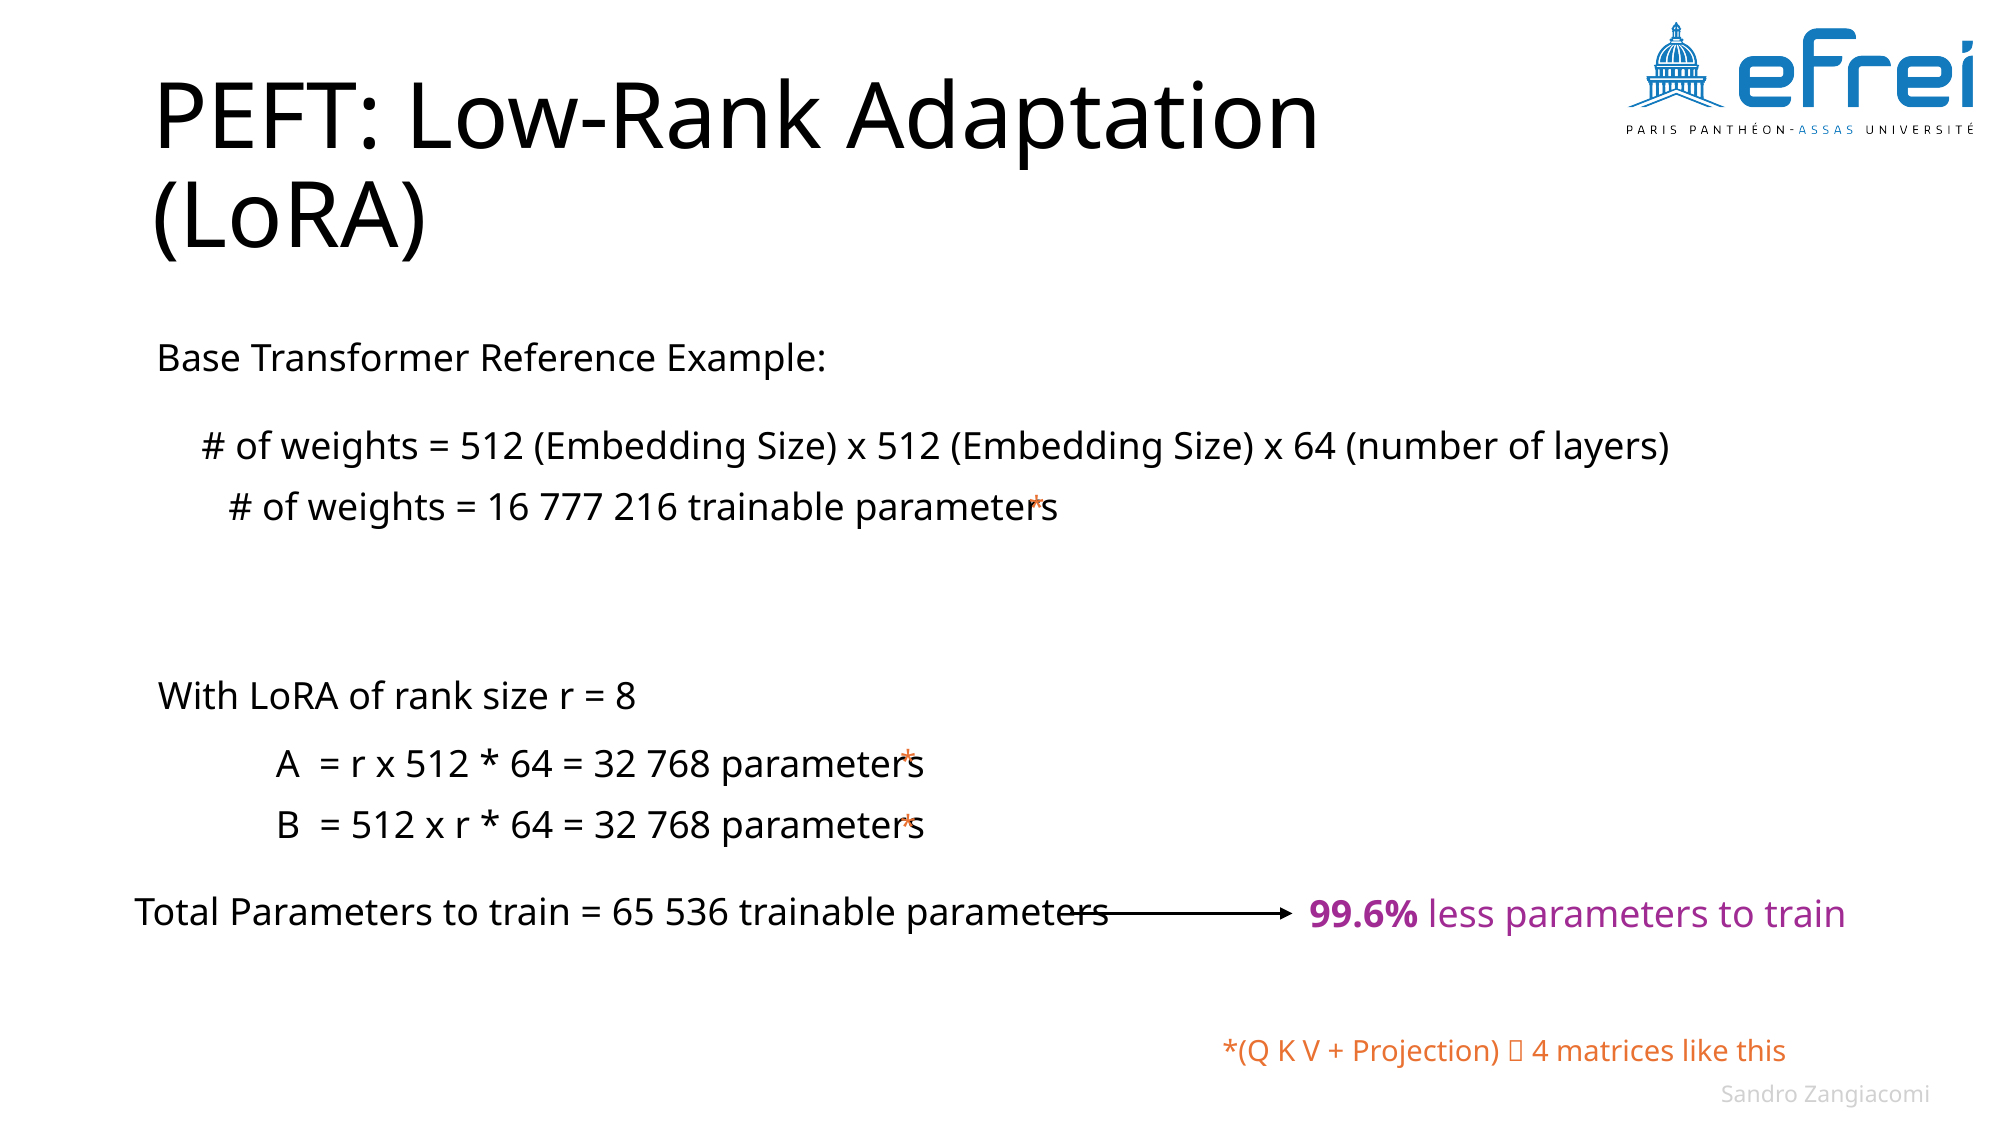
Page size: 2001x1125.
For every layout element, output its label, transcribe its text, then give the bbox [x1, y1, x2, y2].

text_box # of weights = 16 777 216 trainable parameters [213, 475, 1075, 536]
text_box * [885, 735, 931, 786]
text_box 99.6% less parameters to train [1294, 883, 1862, 943]
text_box Total Parameters to train = 65 536 trainable parameters [119, 880, 1126, 941]
text_box * [1013, 480, 1060, 531]
text_box B = 512 x r * 64 = 32 768 parameters [261, 793, 941, 854]
text_box Base Transformer Reference Example: [141, 326, 842, 387]
text_box # of weights = 512 (Embedding Size) x 512 (Embedding Size) x 64 (number of layers) [186, 414, 1686, 475]
text_box * [885, 799, 931, 850]
text_box With LoRA of rank size r = 8 [143, 664, 662, 724]
title PEFT: Low-Rank Adaptation (LoRA) [137, 59, 1609, 278]
text_box *(Q K V + Projection)  4 matrices like this [1207, 1024, 1802, 1075]
picture [1627, 22, 1973, 134]
text_box A = r x 512 * 64 = 32 768 parameters [261, 733, 940, 793]
